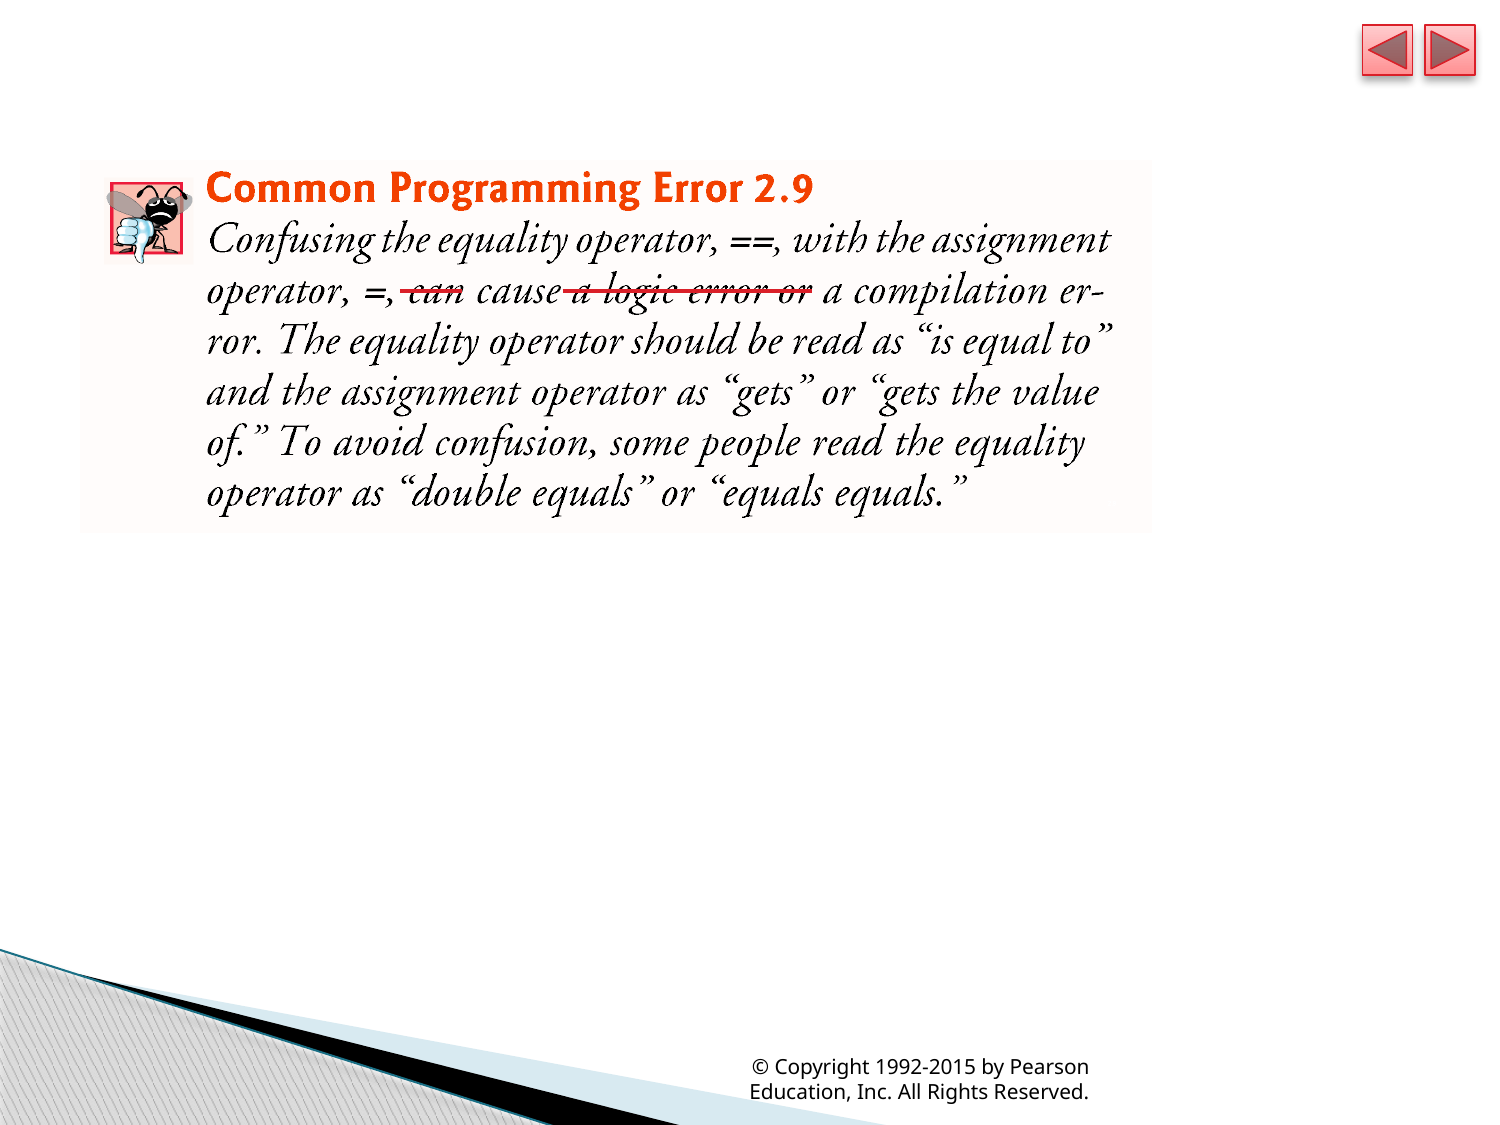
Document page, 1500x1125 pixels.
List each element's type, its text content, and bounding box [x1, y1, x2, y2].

picture [0, 106, 1500, 1018]
footer © Copyright 1992-2015 by Pearson Education, Inc. All Rights Reserved. [650, 1051, 1105, 1112]
